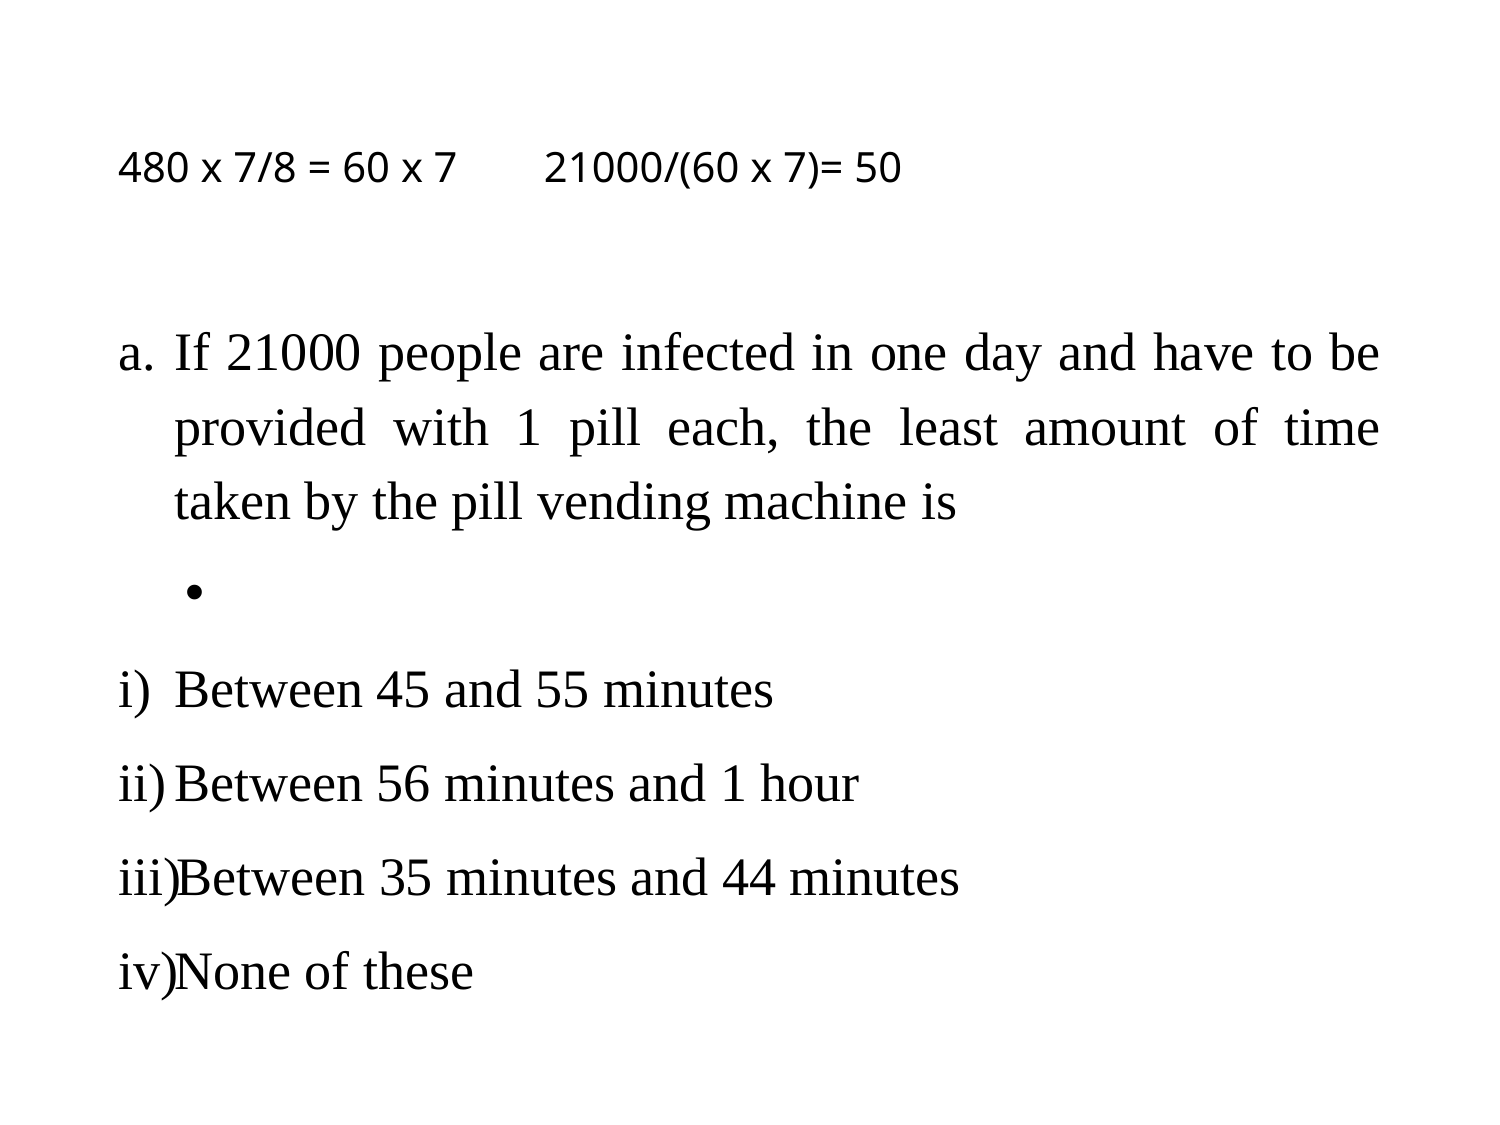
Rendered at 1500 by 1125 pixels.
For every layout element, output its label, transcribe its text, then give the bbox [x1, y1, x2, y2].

list If 21000 people are infected in one day and have to be provided with 1 pill each, the least amount of time taken by the pill vending machine is Between 45 and 55 minutes Between 56 minutes and 1 hour Between 35 minutes and 44 minutes None of these [103, 299, 1397, 1014]
title 480 x 7/8 = 60 x 7 21000/(60 x 7)= 50 [103, 59, 1397, 278]
